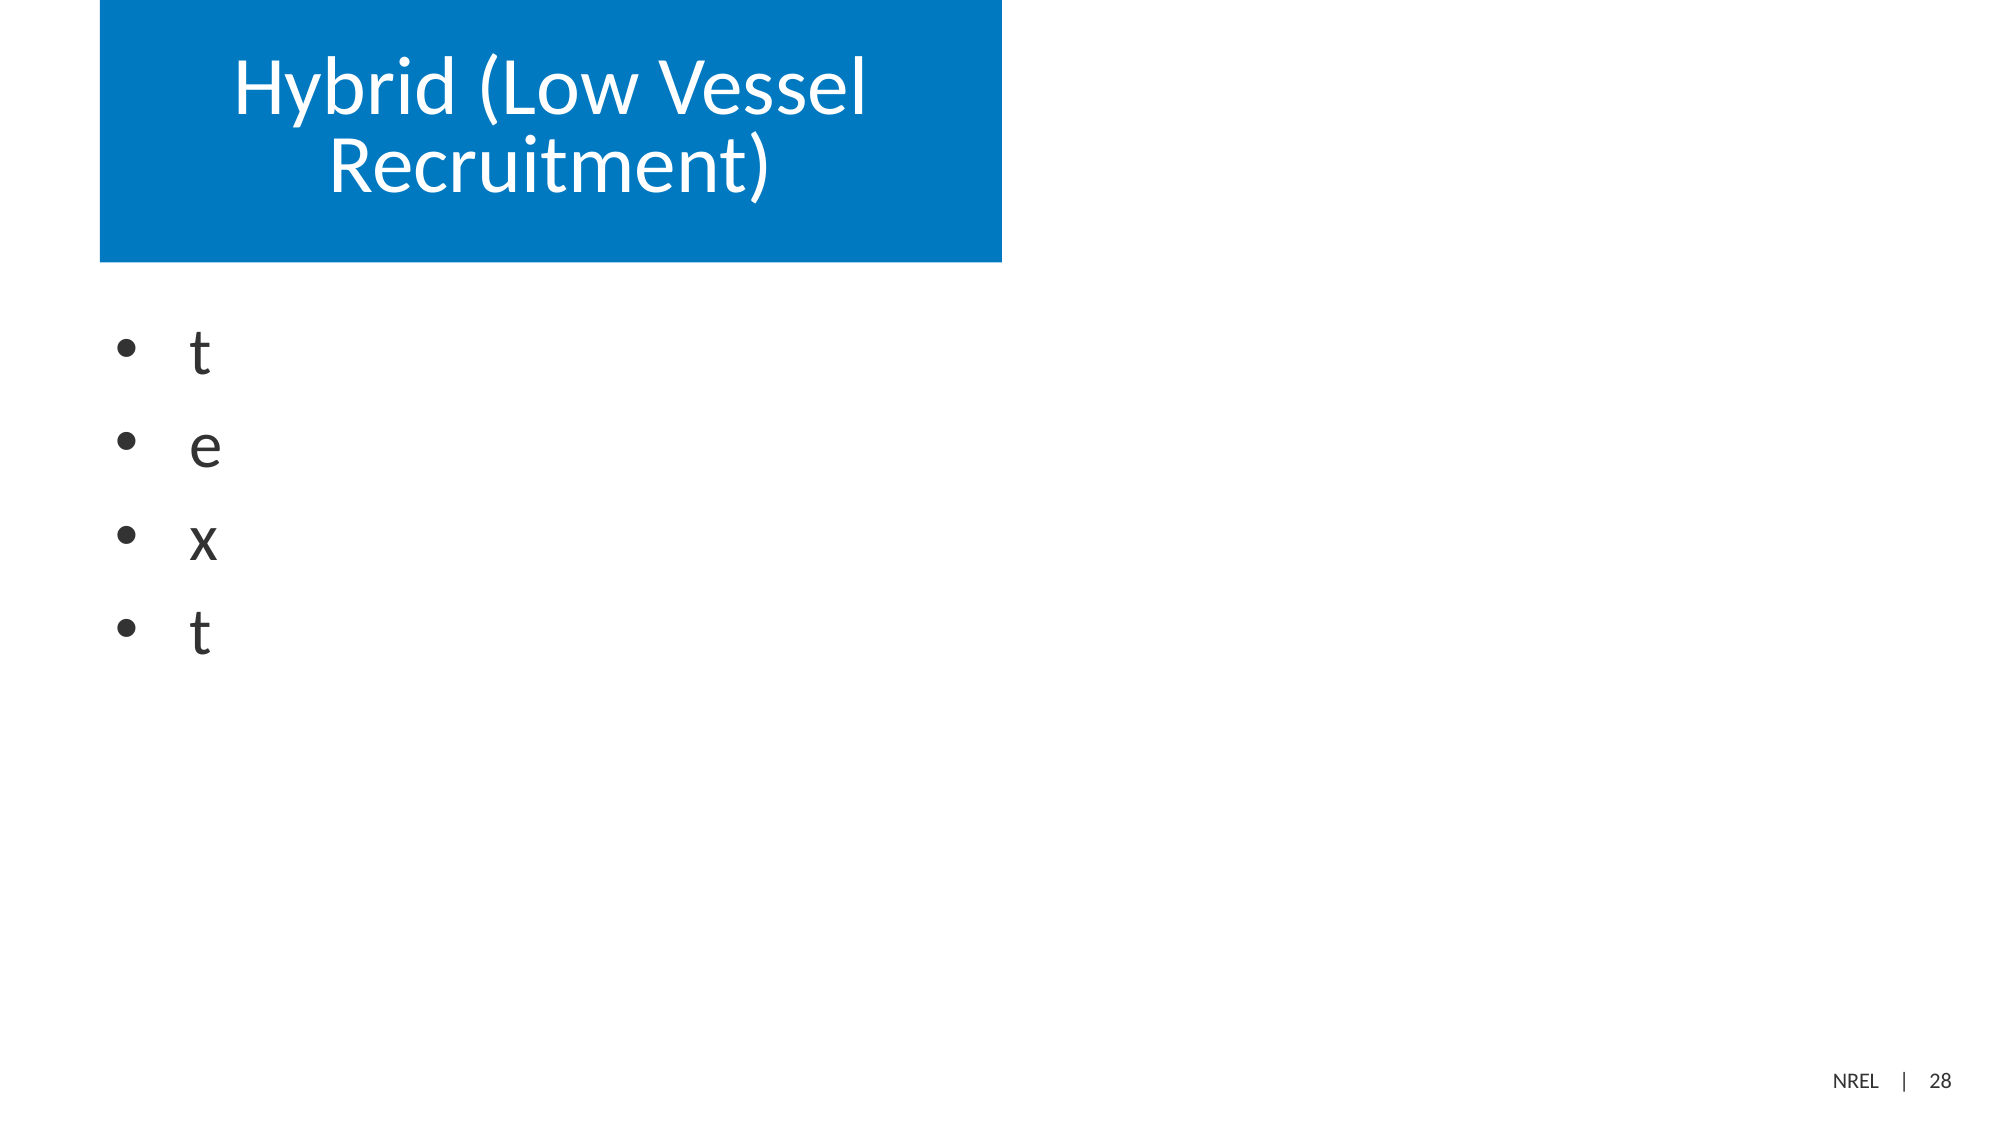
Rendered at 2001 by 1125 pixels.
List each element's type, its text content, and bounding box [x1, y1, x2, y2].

title Hybrid (Low Vessel Recruitment) [99, 0, 1002, 263]
list t e x t [99, 299, 1876, 1039]
